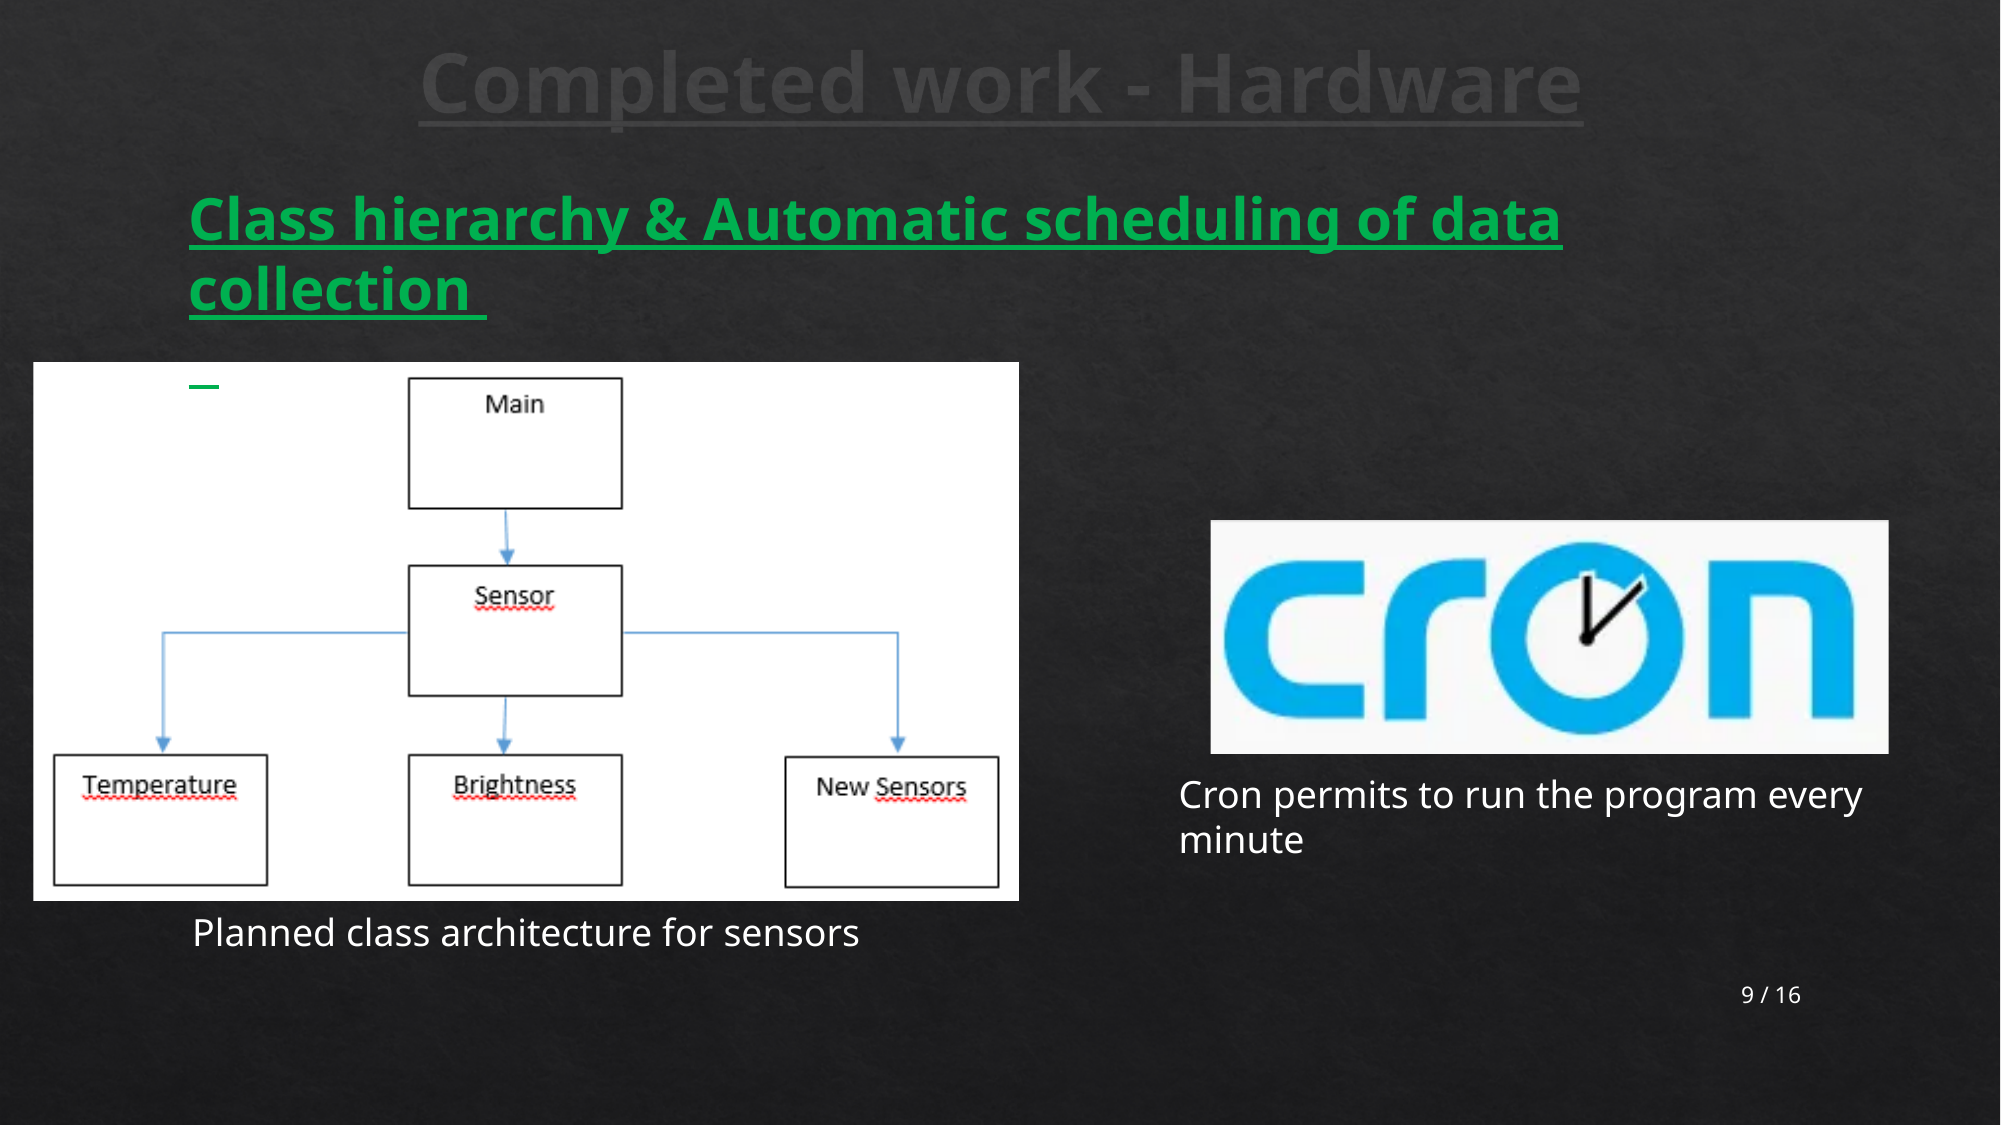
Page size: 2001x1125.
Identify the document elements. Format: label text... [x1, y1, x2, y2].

picture [33, 362, 1020, 901]
title Completed work - Hardware [151, 0, 1851, 160]
picture [1210, 520, 1889, 754]
text_box Cron permits to run the program every minute [1164, 763, 1936, 869]
text_box Class hierarchy & Automatic scheduling of data collection [173, 175, 1829, 400]
text_box Planned class architecture for sensors [135, 913, 917, 962]
